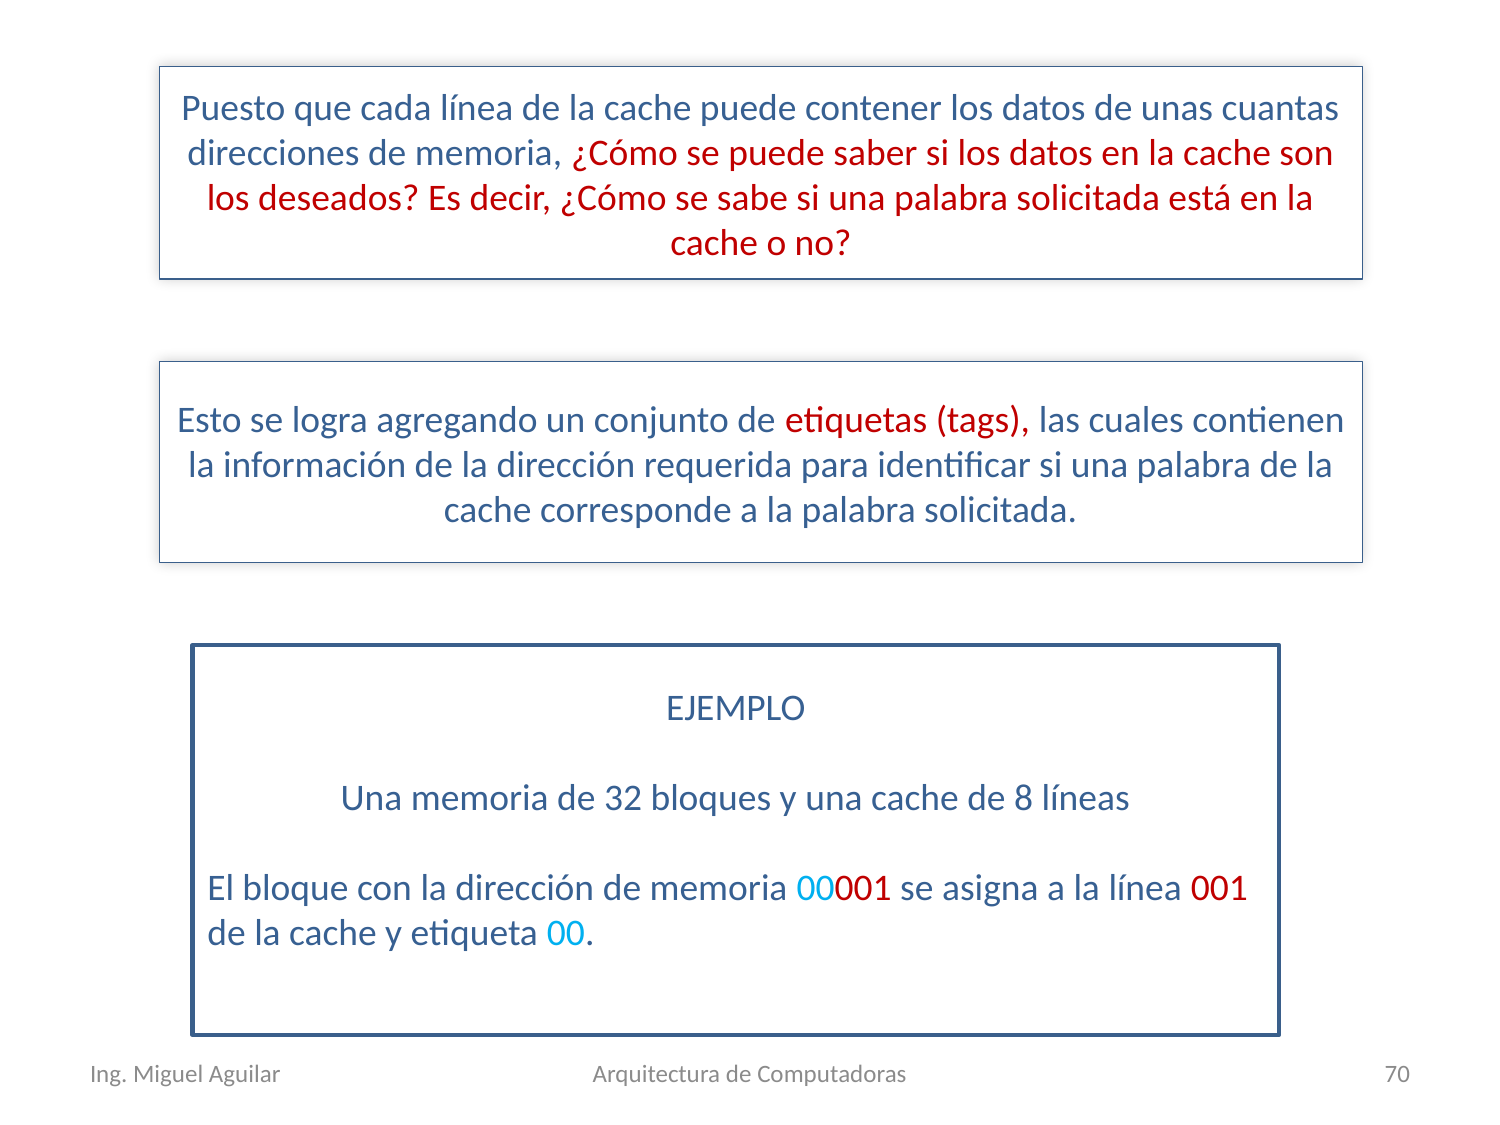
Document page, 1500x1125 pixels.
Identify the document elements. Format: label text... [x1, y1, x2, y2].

slide_number 70 [1074, 1042, 1425, 1103]
slide_number Ing. Miguel Aguilar [75, 1042, 425, 1103]
footer Arquitectura de Computadoras [512, 1042, 988, 1103]
text_box Esto se logra agregando un conjunto de etiquetas (tags), las cuales contienen la información de la dirección requerida para identificar si una palabra de la cache corresponde a la palabra solicitada. [157, 360, 1365, 564]
text_box EJEMPLO Una memoria de 32 bloques y una cache de 8 líneas El bloque con la dirección de memoria 00001 se asigna a la línea 001 de la cache y etiqueta 00. [190, 643, 1281, 1037]
text_box Puesto que cada línea de la cache puede contener los datos de unas cuantas direcciones de memoria, ¿Cómo se puede saber si los datos en la cache son los deseados? Es decir, ¿Cómo se sabe si una palabra solicitada está en la cache o no? [157, 64, 1365, 281]
